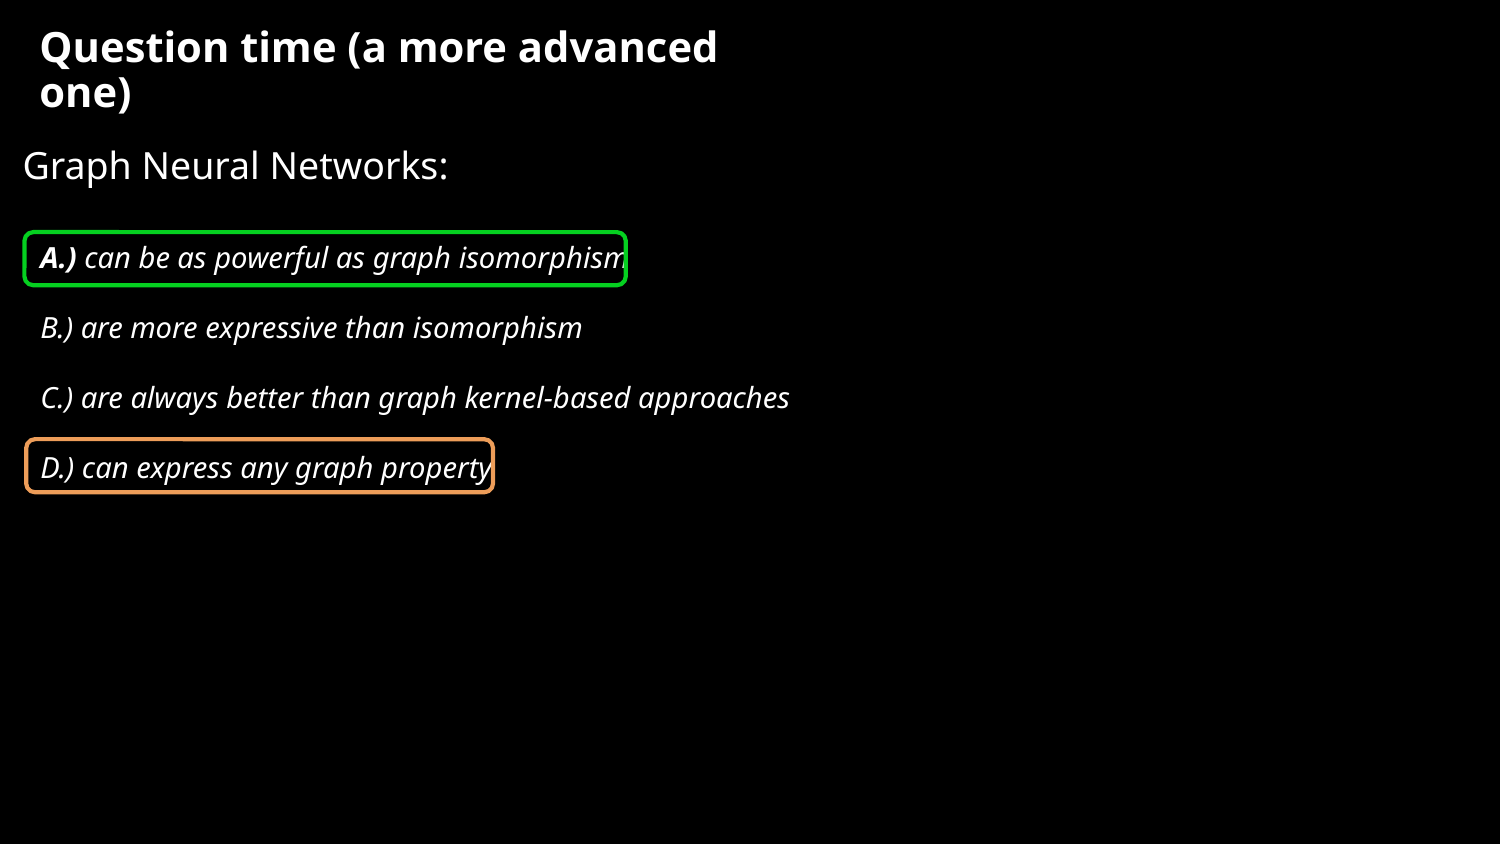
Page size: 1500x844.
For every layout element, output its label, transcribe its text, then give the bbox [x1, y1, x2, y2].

text_box Graph Neural Networks: [8, 134, 464, 195]
text_box [24, 437, 496, 495]
text_box [22, 229, 628, 288]
text_box A.) can be as powerful as graph isomorphism B.) are more expressive than isomorphism C.) are always better than graph kernel-based approaches D.) can express any graph property [25, 232, 806, 492]
title Question time (a more advanced one) [24, 18, 814, 98]
